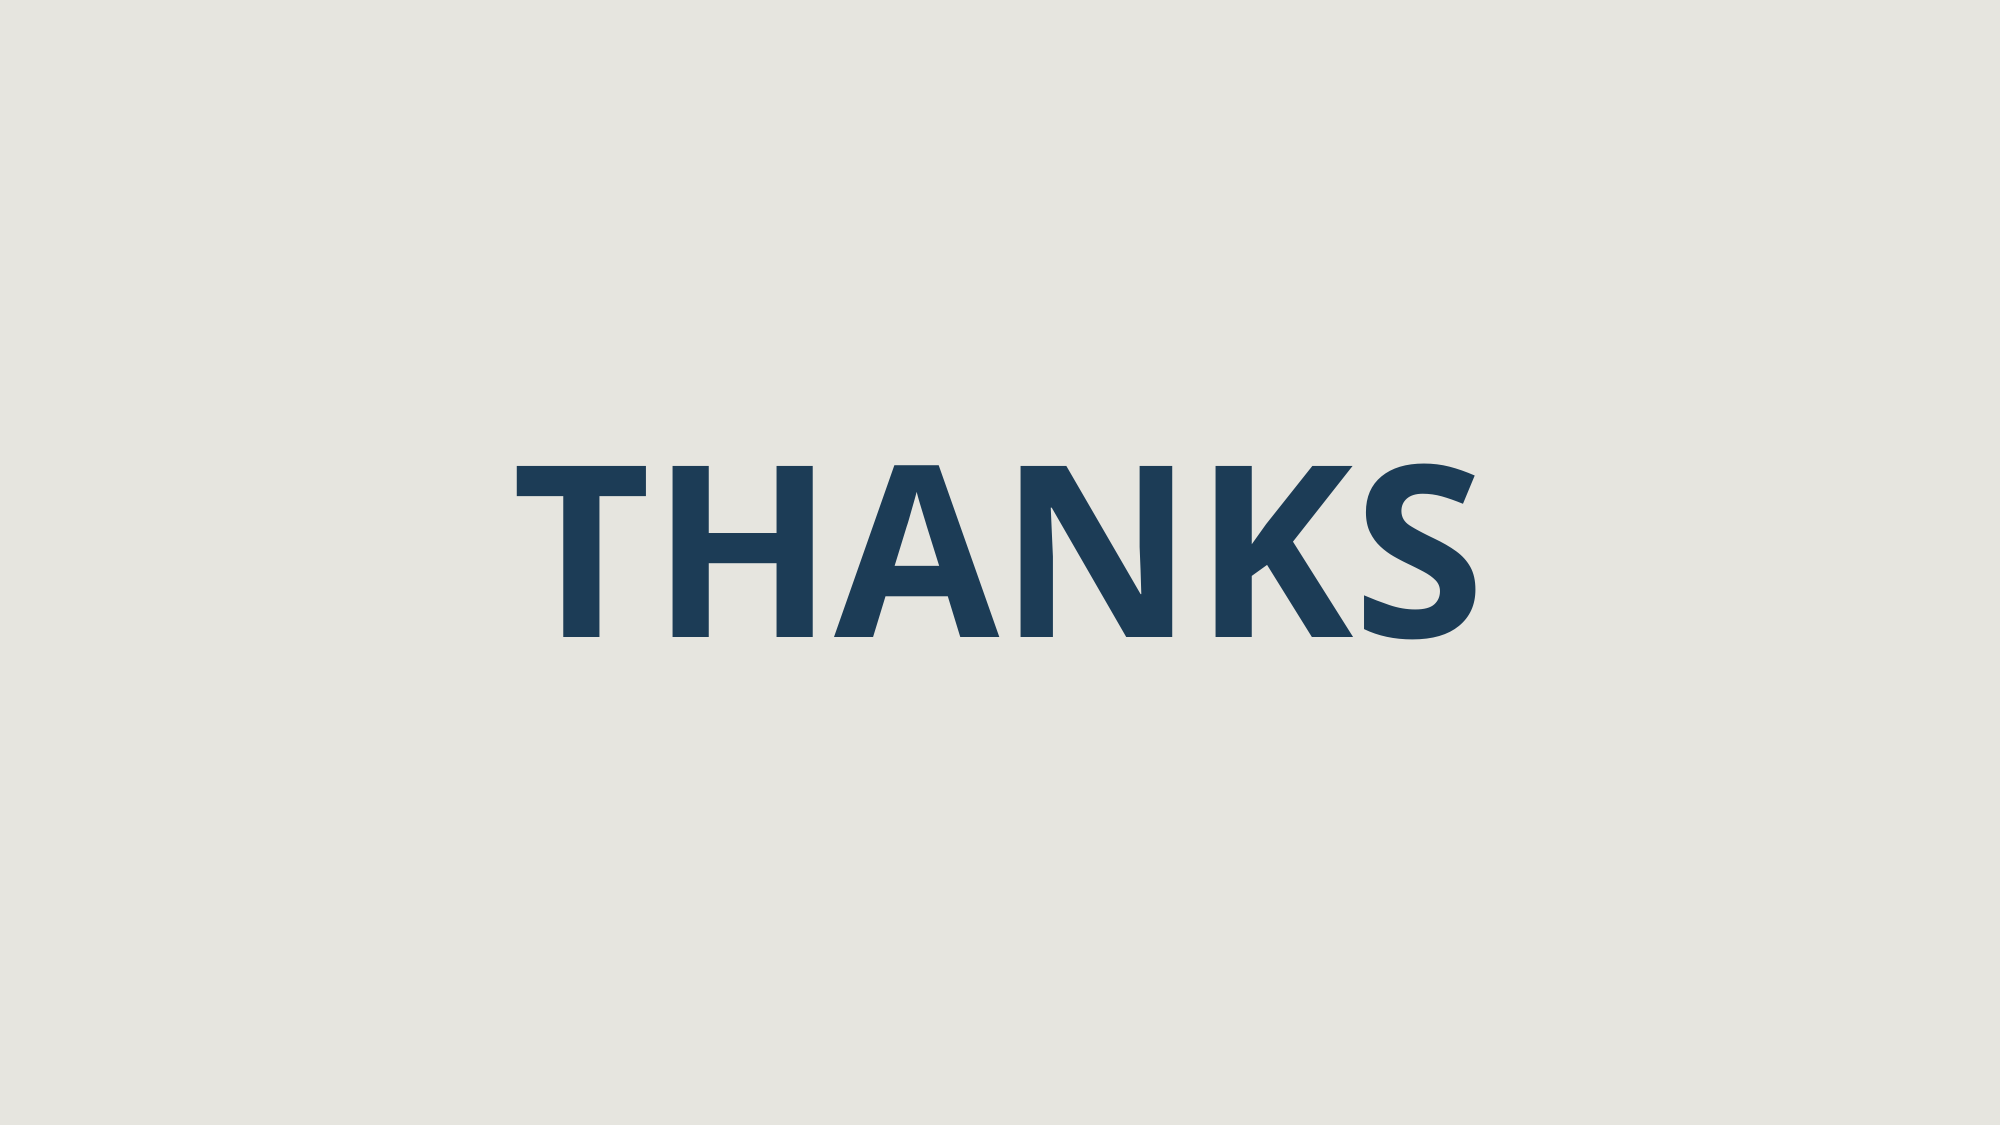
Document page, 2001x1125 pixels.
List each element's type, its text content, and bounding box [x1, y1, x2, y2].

text_box THANKS [275, 390, 1723, 693]
